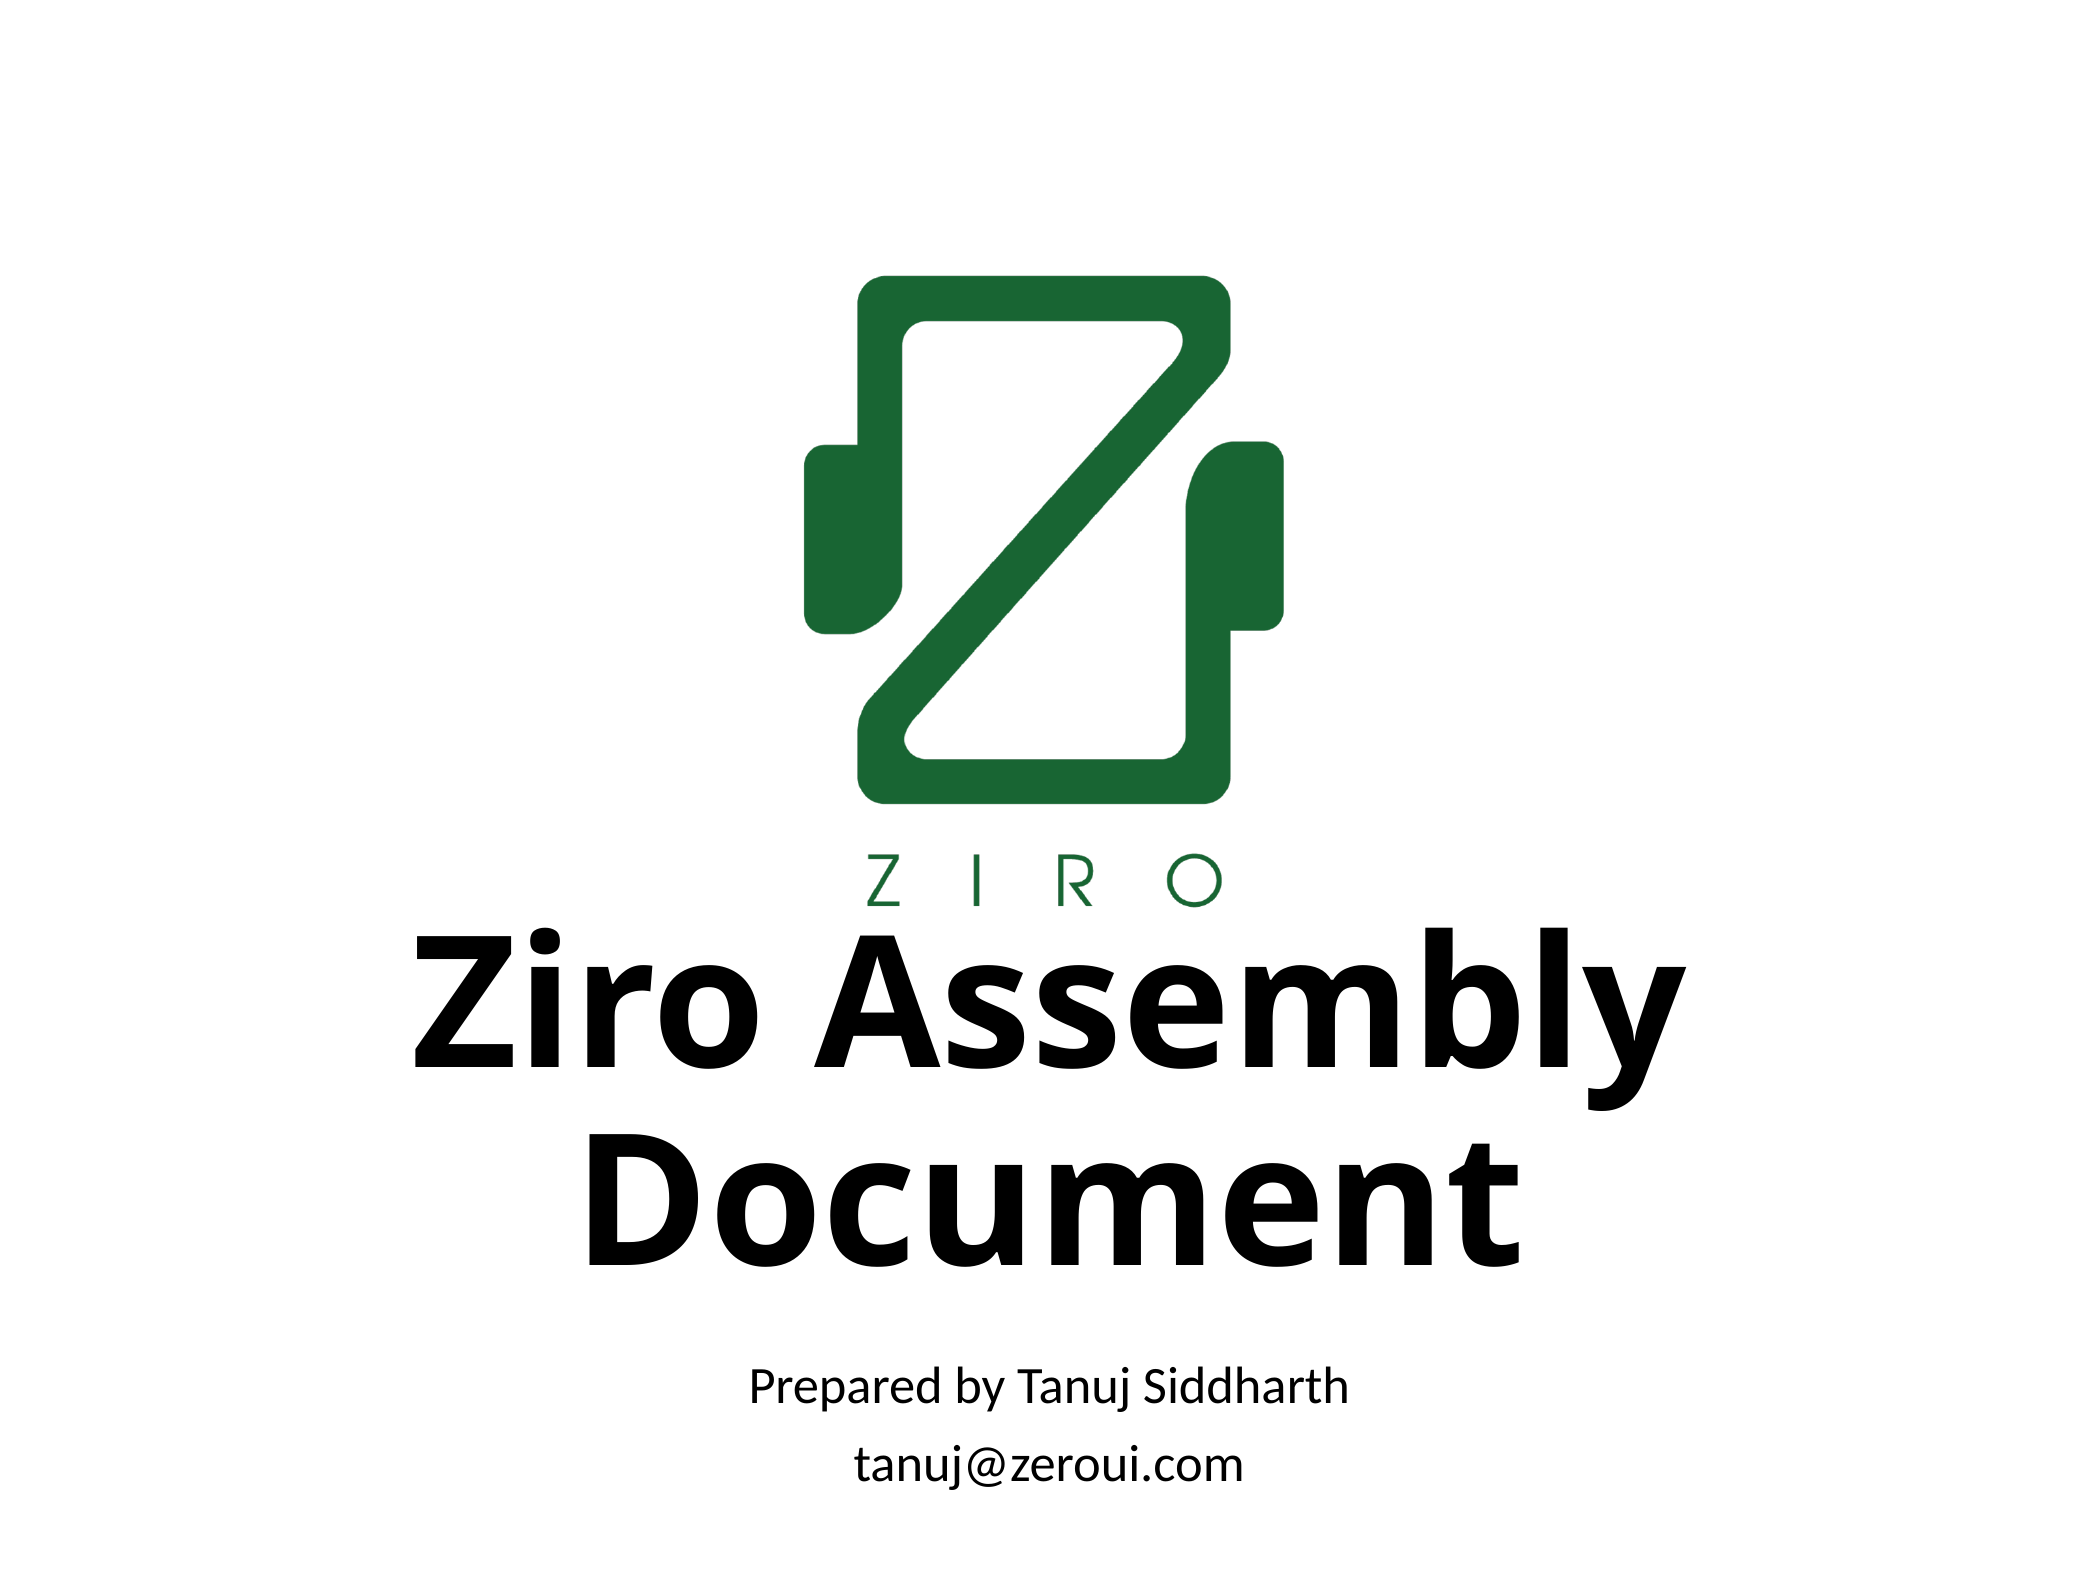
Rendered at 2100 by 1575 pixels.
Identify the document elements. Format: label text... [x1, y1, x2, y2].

picture [625, 104, 1404, 1039]
title Ziro Assembly Document [262, 764, 1837, 1313]
subtitle Prepared by Tanuj Siddharth tanuj@zeroui.com [262, 1350, 1837, 1575]
